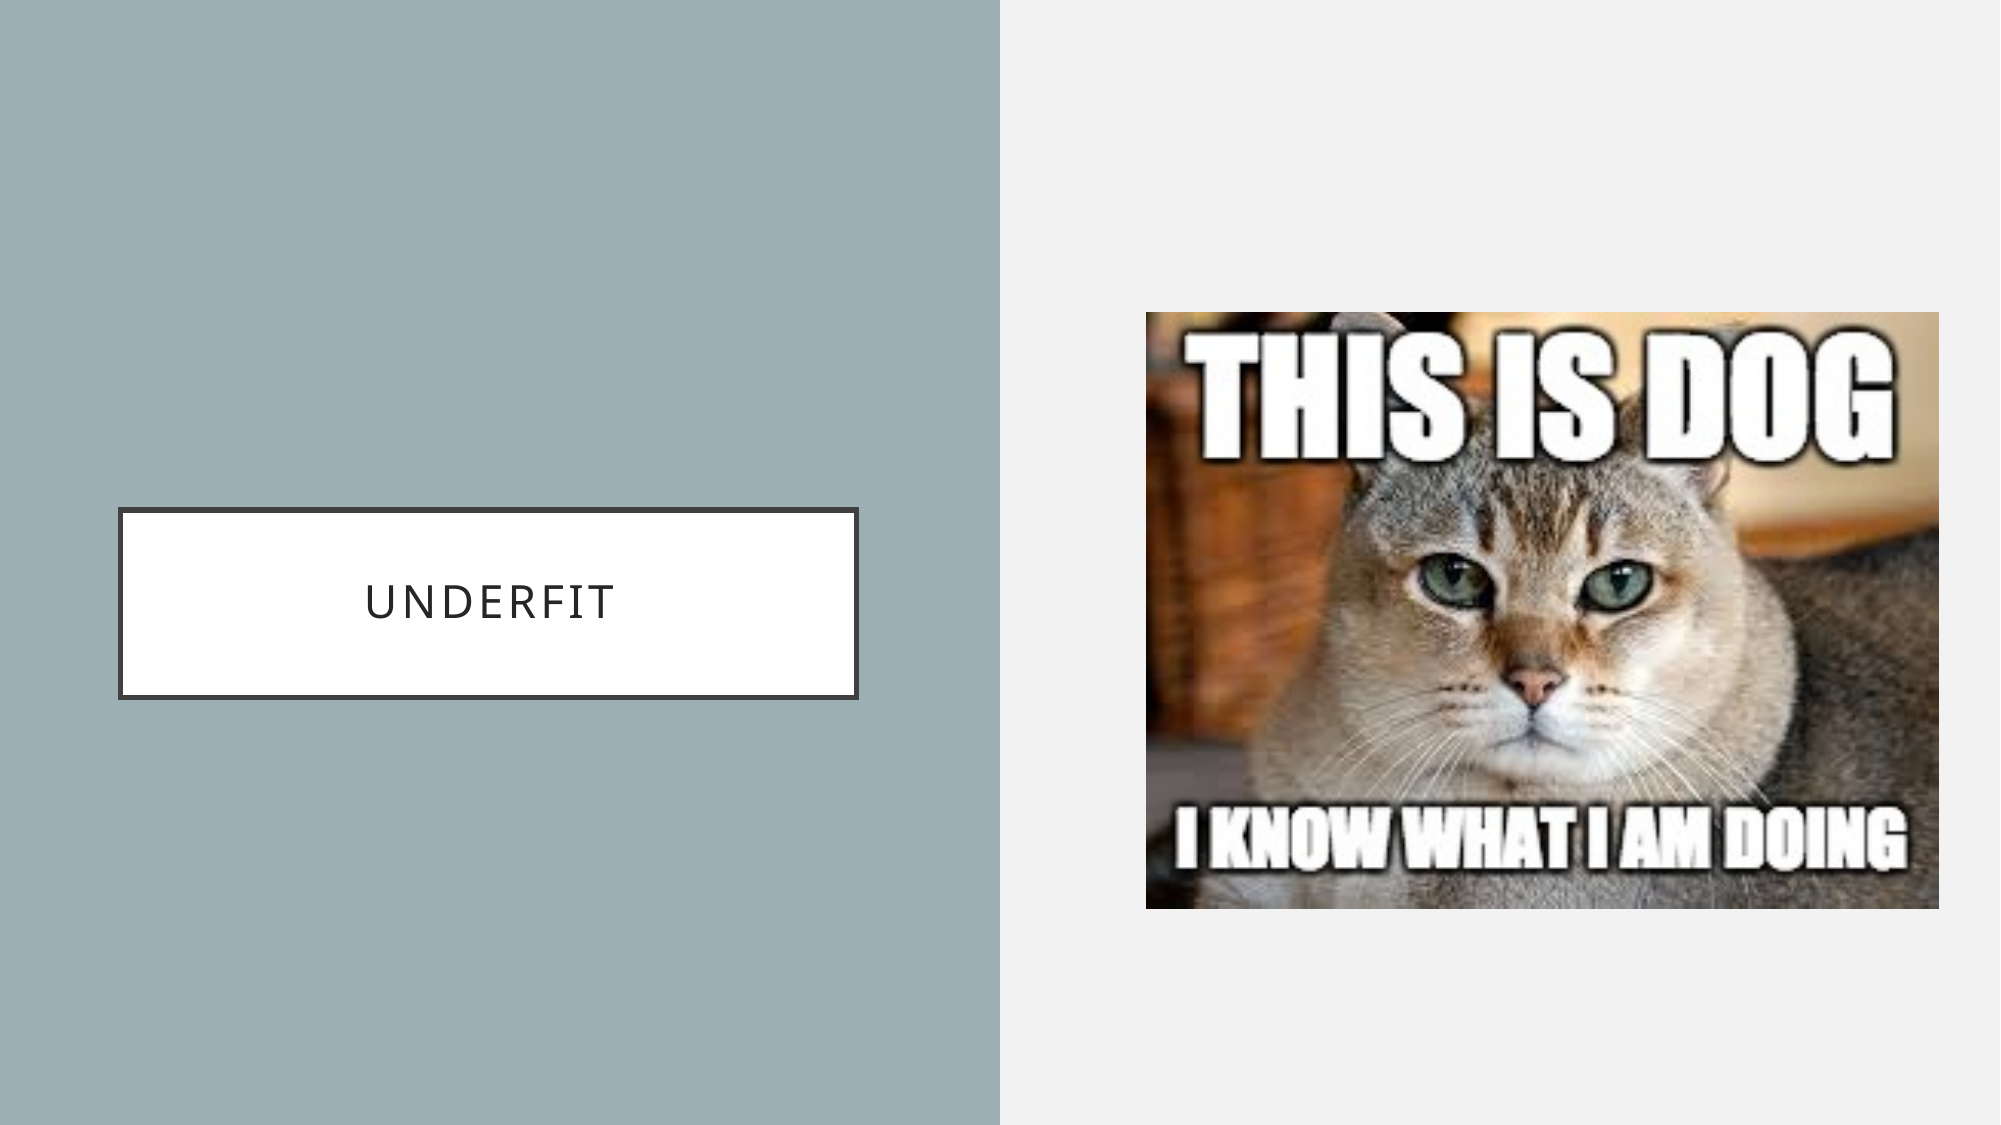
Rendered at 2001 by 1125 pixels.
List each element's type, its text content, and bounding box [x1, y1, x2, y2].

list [1146, 312, 1939, 909]
title underfit [118, 507, 859, 700]
